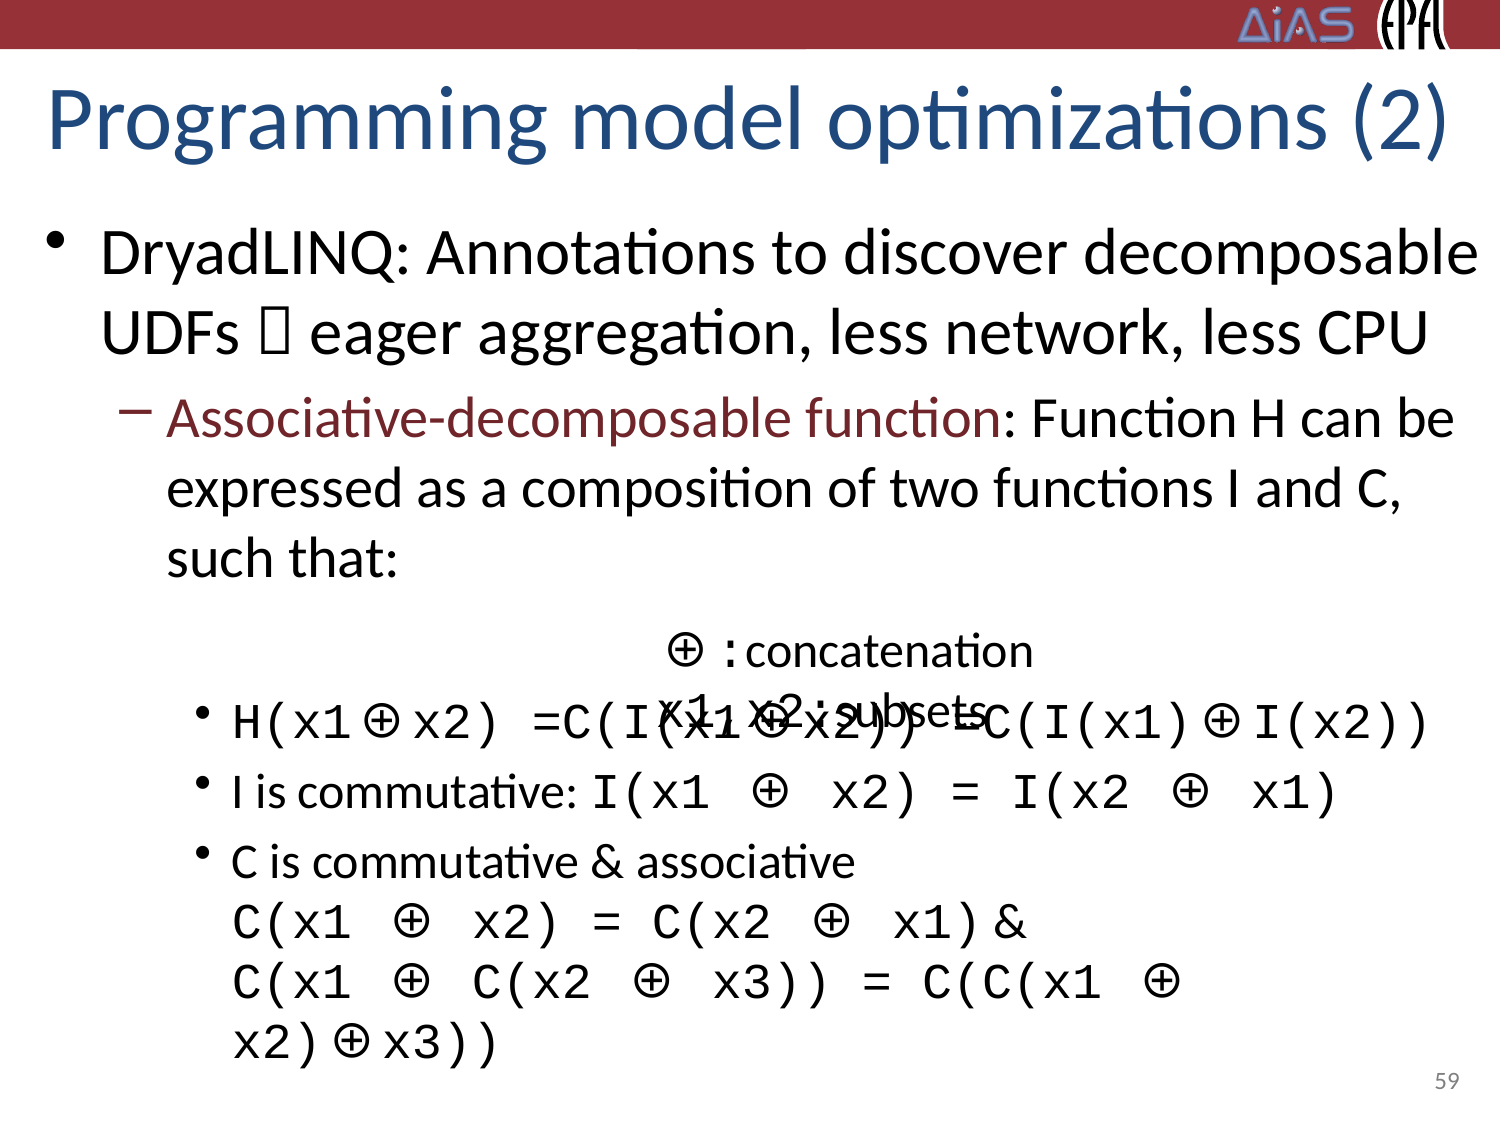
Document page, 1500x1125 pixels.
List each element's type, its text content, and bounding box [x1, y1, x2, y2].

title Programming model optimizations (2) [0, 44, 1500, 176]
text_box ⊕:concatenation x1,x2:subsets [640, 609, 1050, 745]
picture [1234, 3, 1357, 44]
list DryadLINQ: Annotations to discover decomposable UDFs  eager aggregation, less network, less CPU Associative-decomposable function: Function H can be expressed as a composition of two functions I and C, such that: H(x1⊕x2) =C(I(x1⊕x2)) =C(I(x1)⊕I(x2)) I is commutative: I(x1 ⊕ x2) = I(x2 ⊕ x1) C is commutative & associative C(x1 ⊕ x2) = C(x2 ⊕ x1) & C(x1 ⊕ C(x2 ⊕ x3)) = C(C(x1 ⊕ x2)⊕x3)) [29, 199, 1500, 1071]
slide_number 59 [1074, 1024, 1476, 1103]
